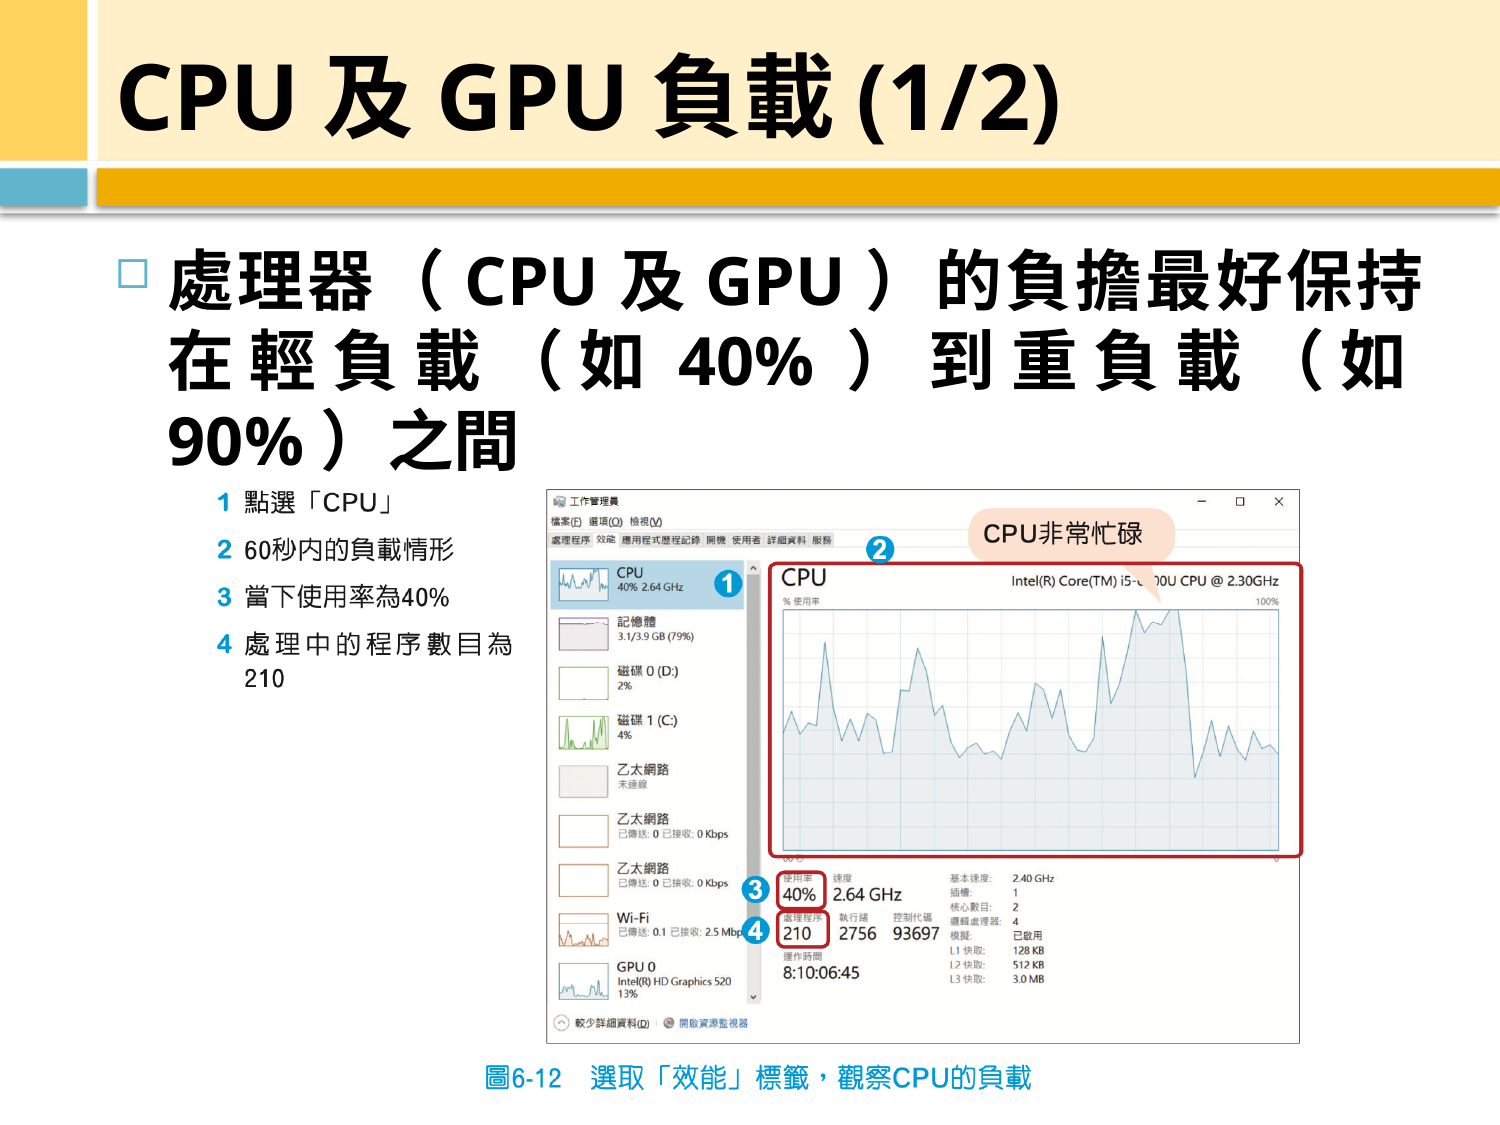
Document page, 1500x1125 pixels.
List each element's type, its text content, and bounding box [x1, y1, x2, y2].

title CPU及GPU負載(1/2) [100, 26, 1438, 161]
picture [199, 474, 1338, 1100]
list 處理器（CPU及GPU）的負擔最好保持在輕負載（如40%）到重負載（如90%）之間 [100, 231, 1438, 1024]
